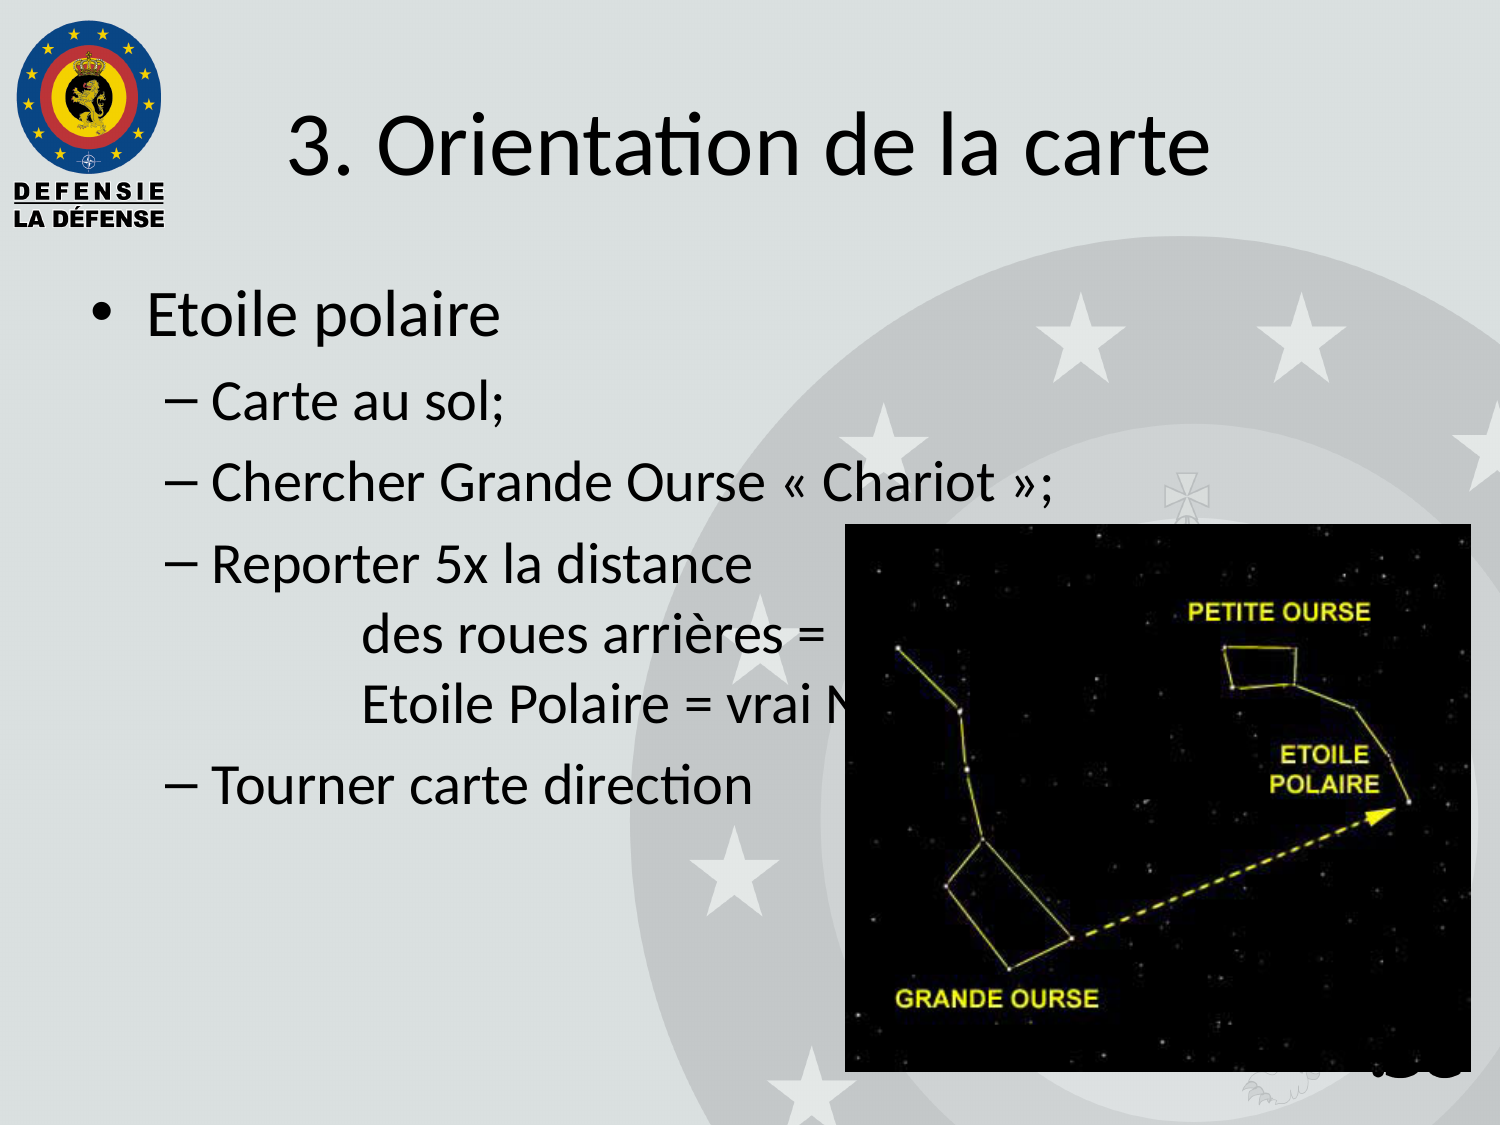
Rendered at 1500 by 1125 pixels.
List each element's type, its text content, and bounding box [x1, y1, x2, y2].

title 3. Orientation de la carte [74, 44, 1426, 233]
picture [0, 0, 1500, 1125]
list Etoile polaire Carte au sol; Chercher Grande Ourse « Chariot »; Reporter 5x la distance des roues arrières = Etoile Polaire = vrai Nord; Tourner carte direction Nord. [74, 262, 1426, 1006]
